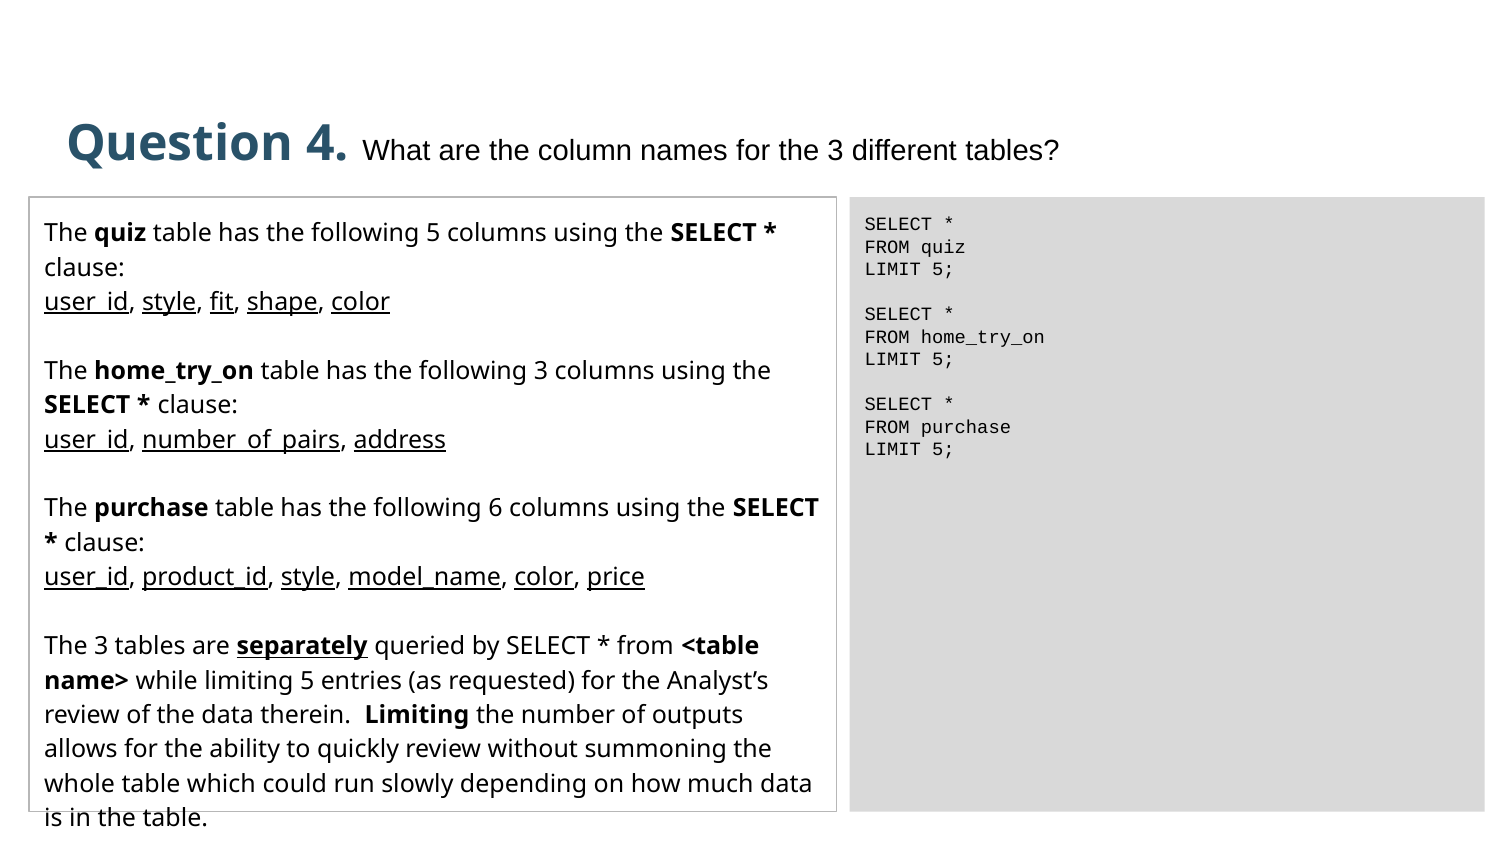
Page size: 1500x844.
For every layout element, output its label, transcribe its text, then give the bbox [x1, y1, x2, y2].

text_box SELECT * FROM quiz LIMIT 5; SELECT * FROM home_try_on LIMIT 5; SELECT * FROM purchase LIMIT 5; [849, 197, 1485, 812]
text_box Question 4. What are the column names for the 3 different tables? [51, 48, 1449, 186]
text_box The quiz table has the following 5 columns using the SELECT * clause: user_id, style, fit, shape, color The home_try_on table has the following 3 columns using the SELECT * clause: user_id, number_of_pairs, address The purchase table has the following 6 columns using the SELECT * clause: user_id, product_id, style, model_name, color, price The 3 tables are separately queried by SELECT * from <table name> while limiting 5 entries (as requested) for the Analyst’s review of the data therein. Limiting the number of outputs allows for the ability to quickly review without summoning the whole table which could run slowly depending on how much data is in the table. [29, 197, 837, 812]
